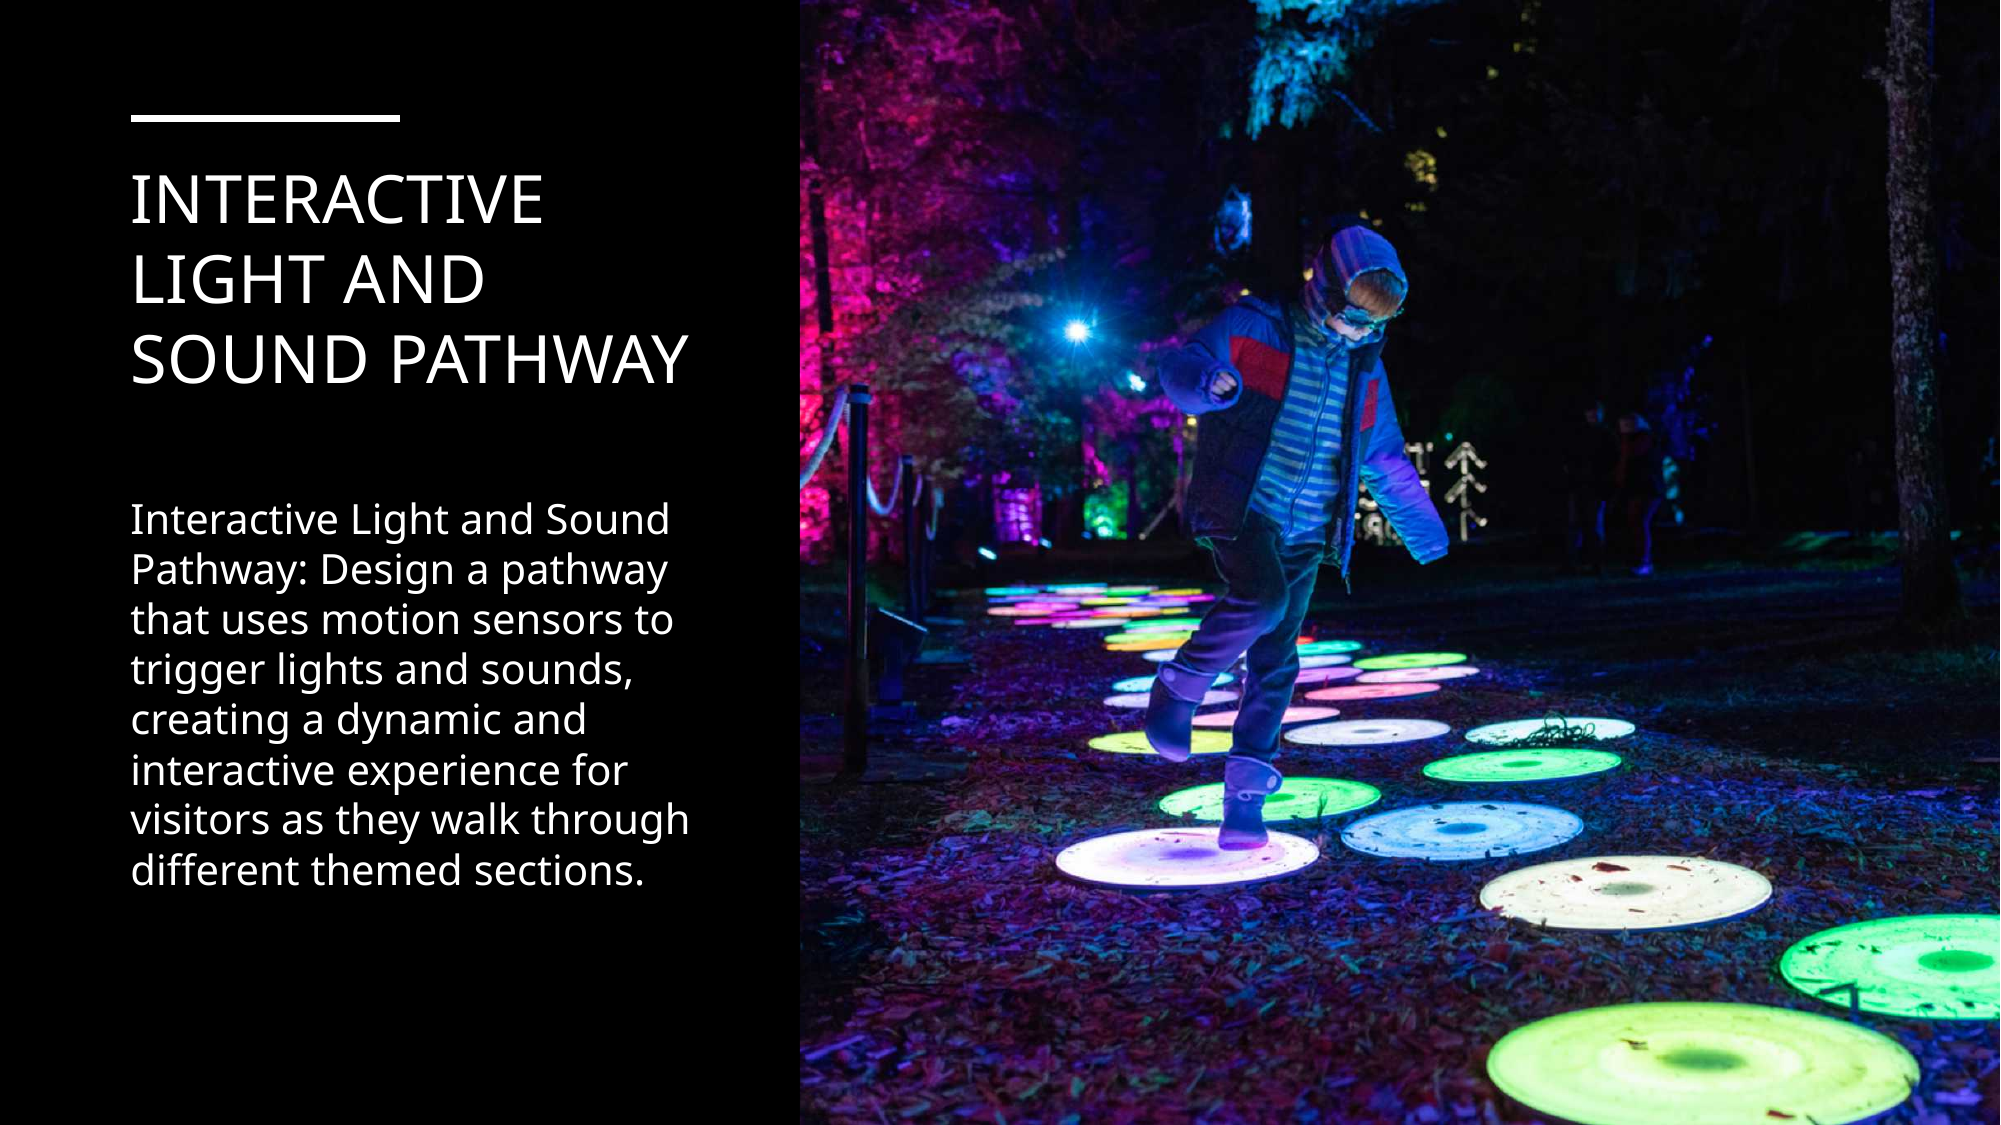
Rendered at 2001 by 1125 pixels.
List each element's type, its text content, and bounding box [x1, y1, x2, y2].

title Interactive Light and Sound Pathway [115, 149, 710, 508]
subtitle Interactive Light and Sound Pathway: Design a pathway that uses motion sensors to trigger lights and sounds, creating a dynamic and interactive experience for visitors as they walk through different themed sections. [115, 508, 735, 951]
picture [799, 0, 2000, 1125]
text_box [0, 0, 799, 1125]
